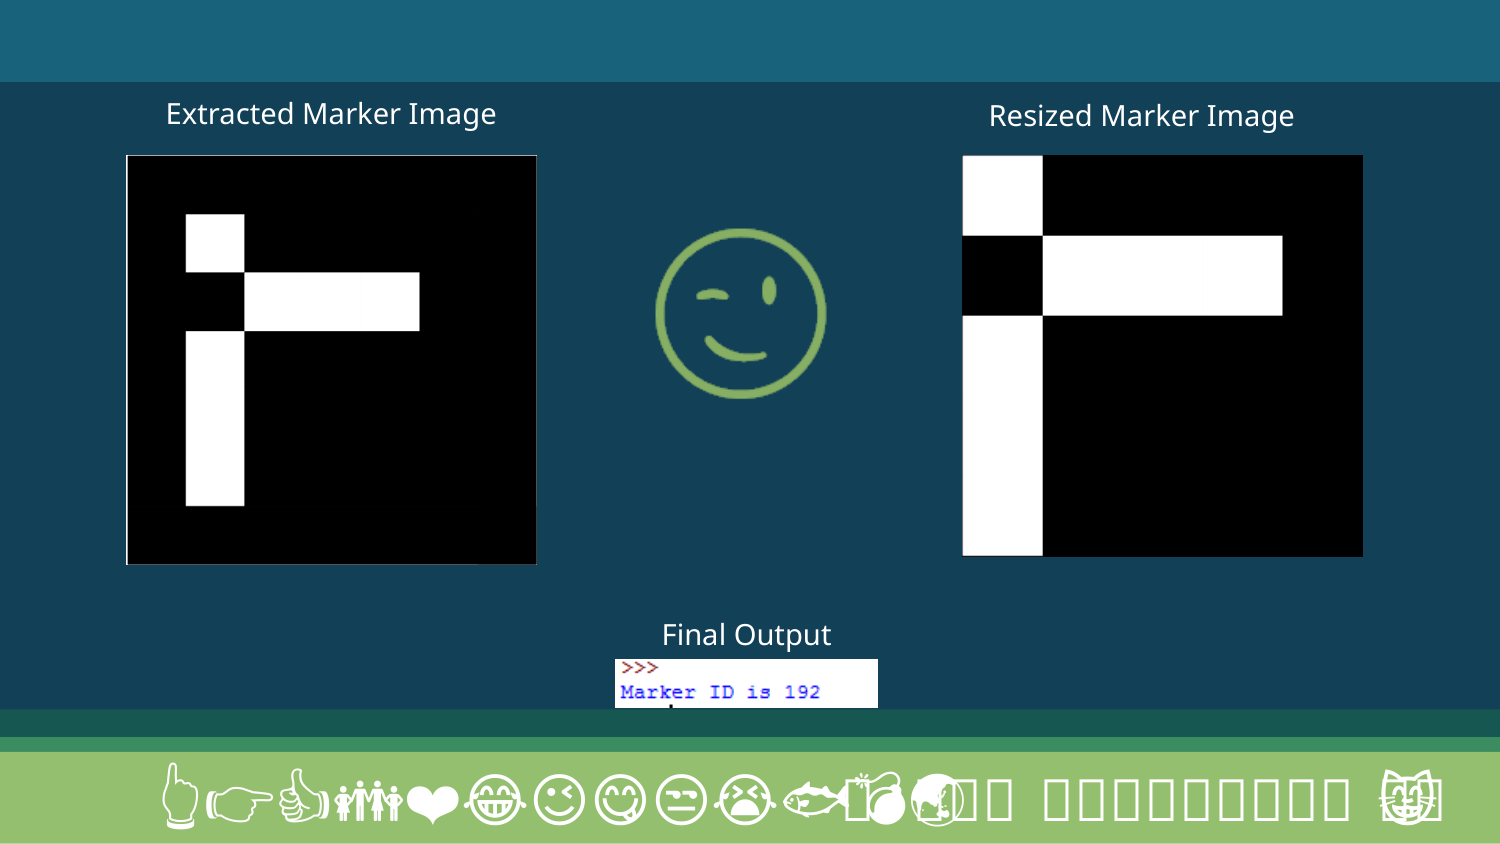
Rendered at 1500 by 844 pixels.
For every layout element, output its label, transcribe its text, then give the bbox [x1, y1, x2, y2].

picture [636, 221, 841, 407]
picture [614, 659, 879, 708]
text_box Resized Marker Image [973, 90, 1310, 141]
text_box 👆👉👍👤👦👧👨👩👪💃🏃💑❤😂😉😋😒😭👶😸🐟🍒🍔💣📌📖🔨🎃🎈🎨🏈🏰🌏🔌🔑 [143, 755, 1398, 841]
text_box Extracted Marker Image [150, 87, 512, 138]
text_box Final Output [646, 608, 847, 657]
picture [125, 155, 537, 566]
picture [962, 154, 1363, 557]
